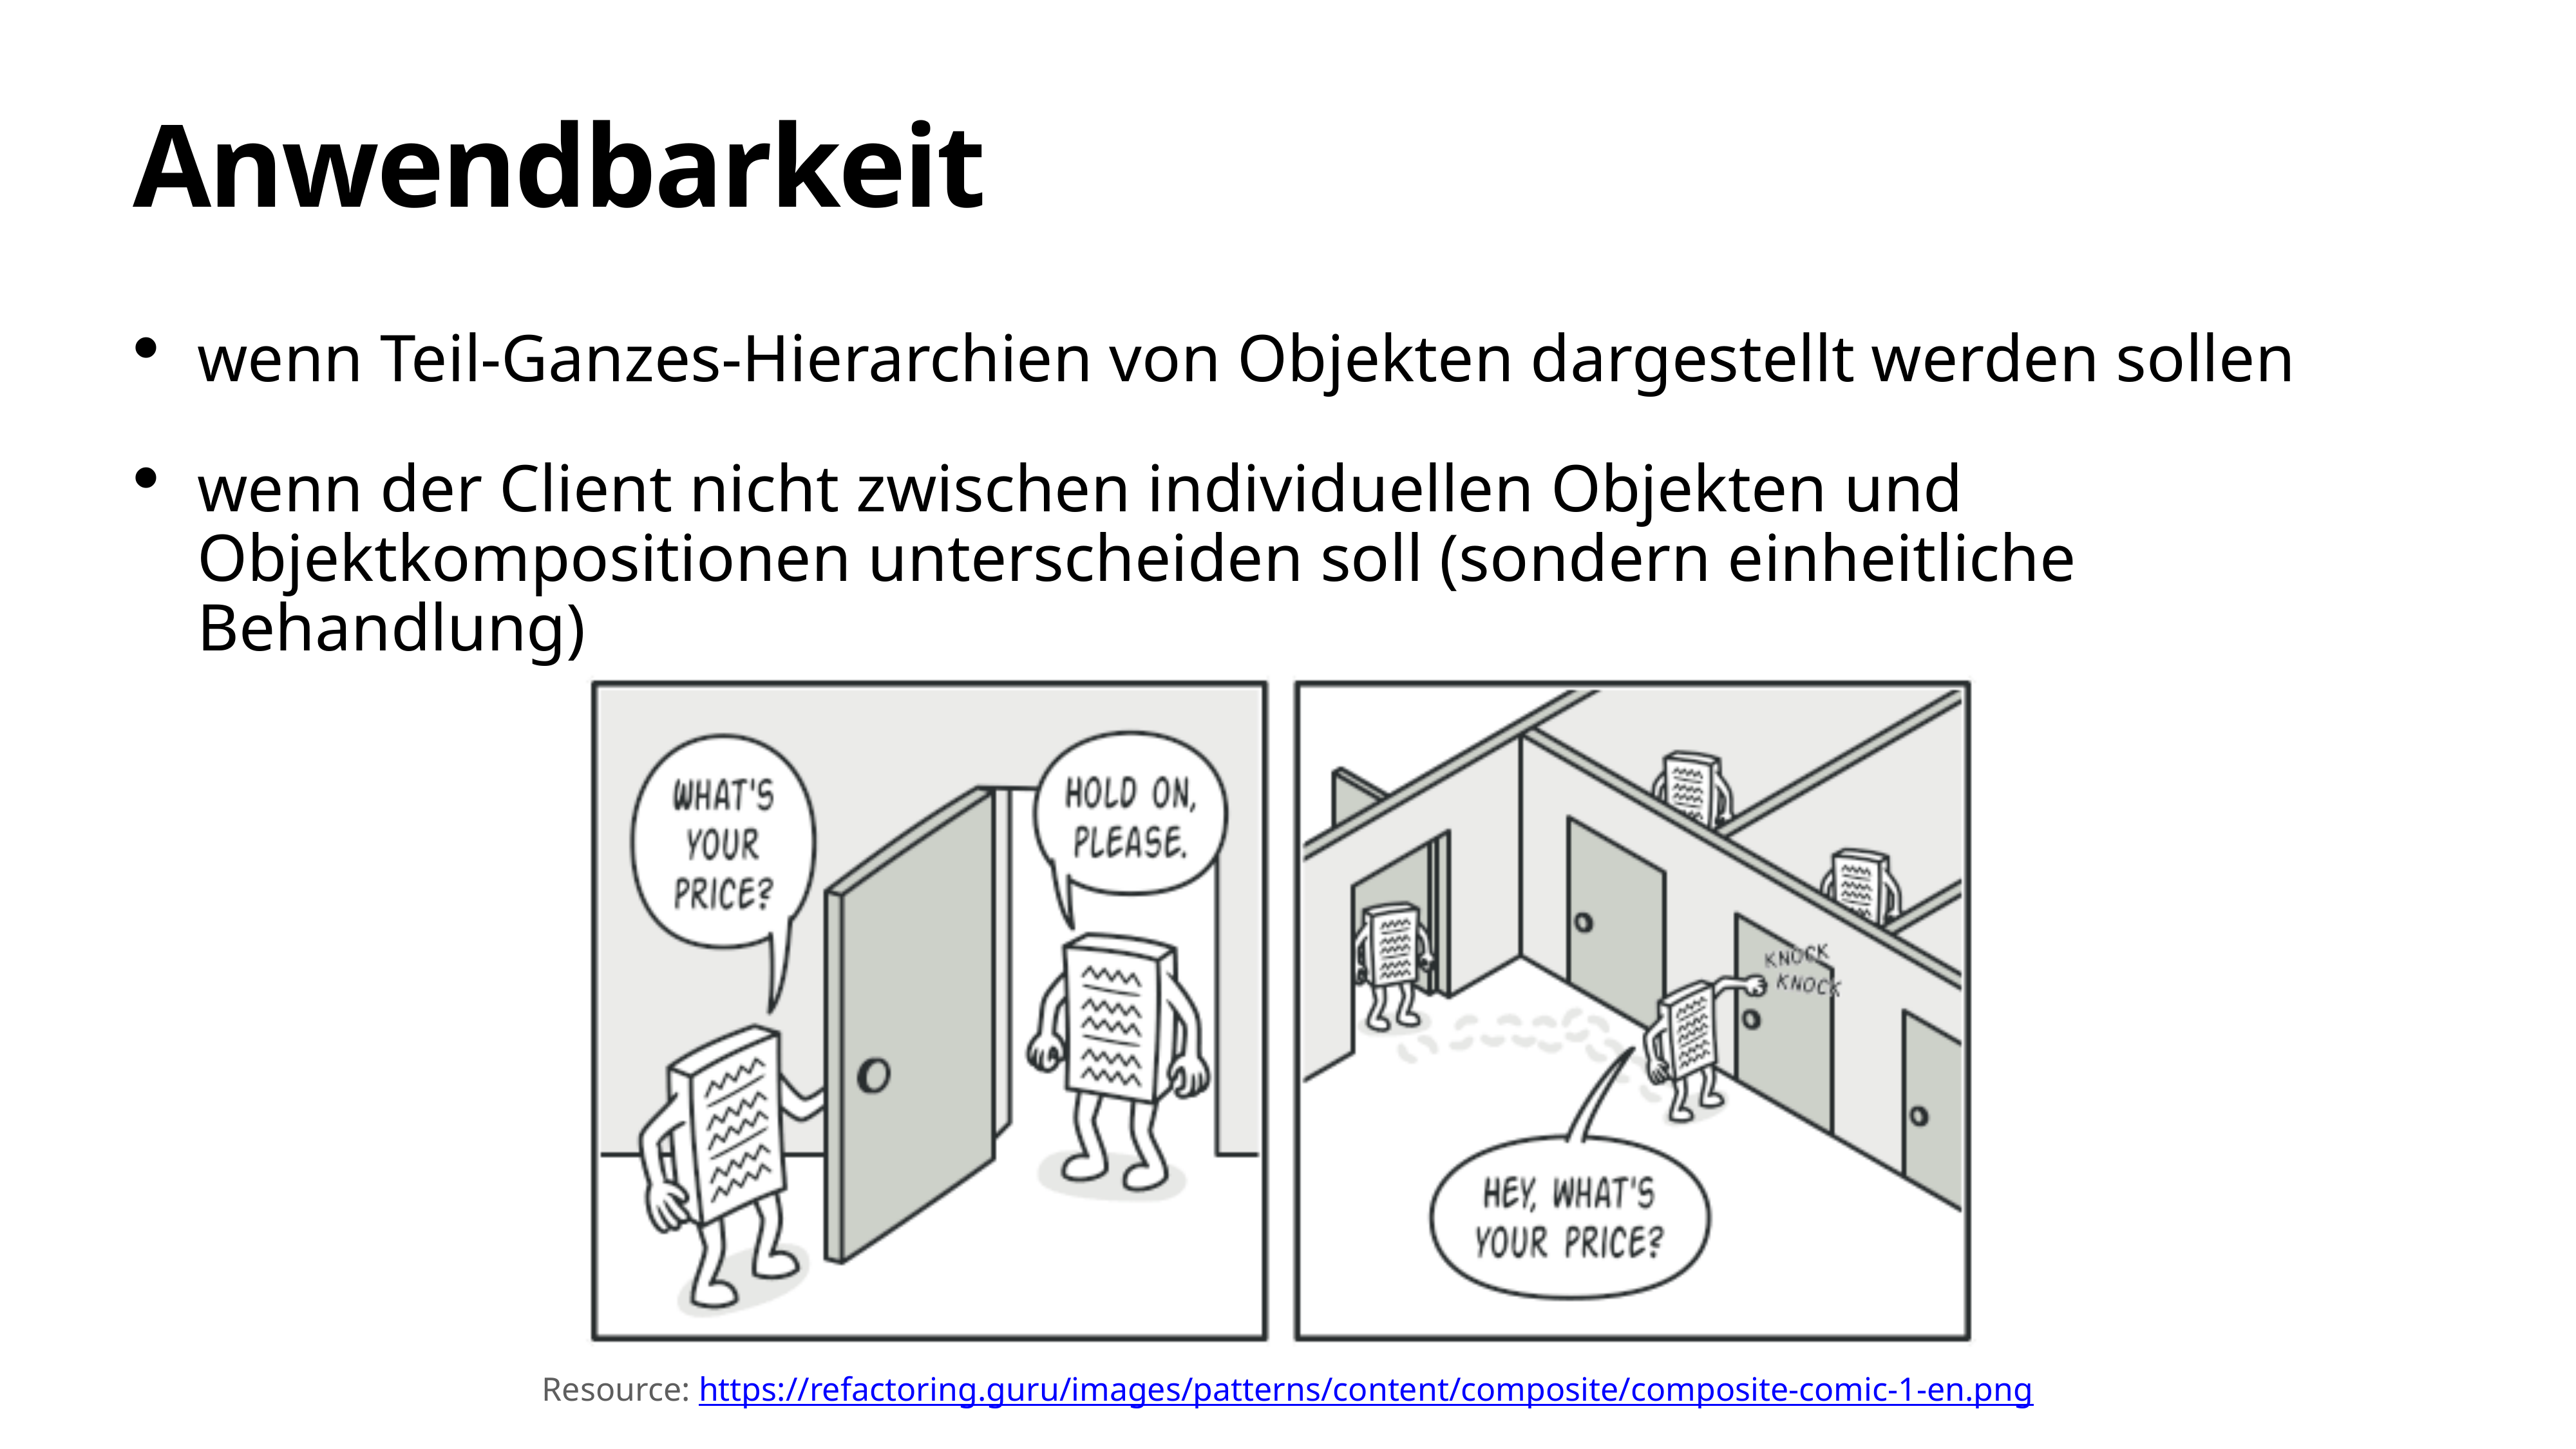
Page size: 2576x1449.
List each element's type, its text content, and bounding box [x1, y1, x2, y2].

text_box Resource: https://refactoring.guru/images/patterns/content/composite/composite-comic-1-en.png [536, 1363, 2040, 1419]
title Anwendbarkeit [127, 113, 2449, 266]
picture [578, 665, 1998, 1365]
list wenn Teil-Ganzes-Hierarchien von Objekten dargestellt werden sollen wenn der Client nicht zwischen individuellen Objekten und Objektkompositionen unterscheiden soll (sondern einheitliche Behandlung) [127, 320, 2449, 1193]
